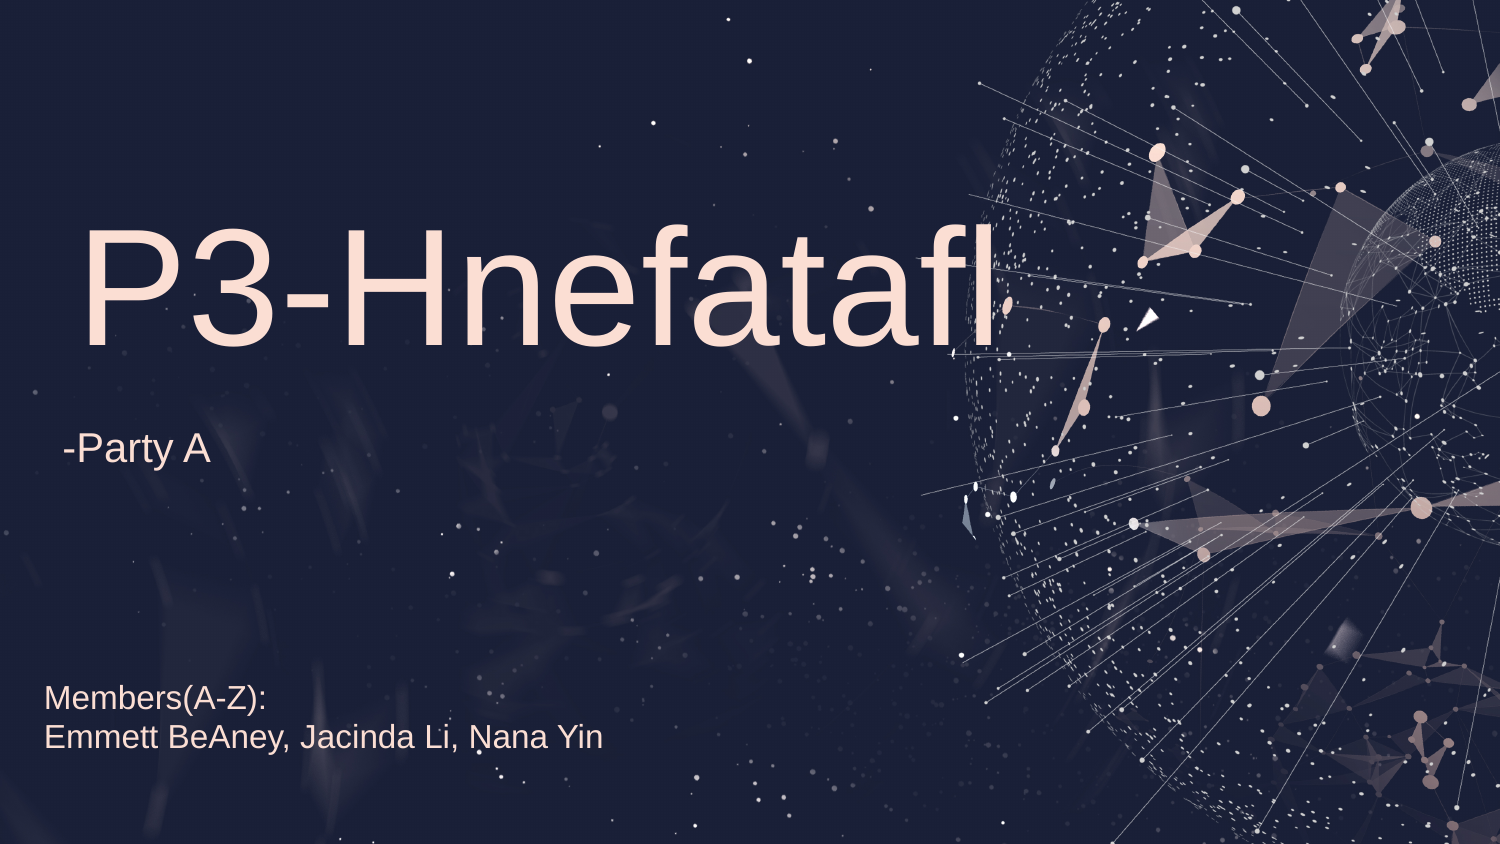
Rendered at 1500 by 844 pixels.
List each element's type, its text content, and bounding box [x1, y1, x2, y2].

text_box P3-Hnefatafl [61, 171, 1224, 387]
picture [0, 0, 1500, 844]
text_box -Party A Members(A-Z): Emmett BeAney, Jacinda Li, Nana Yin [29, 388, 1093, 763]
